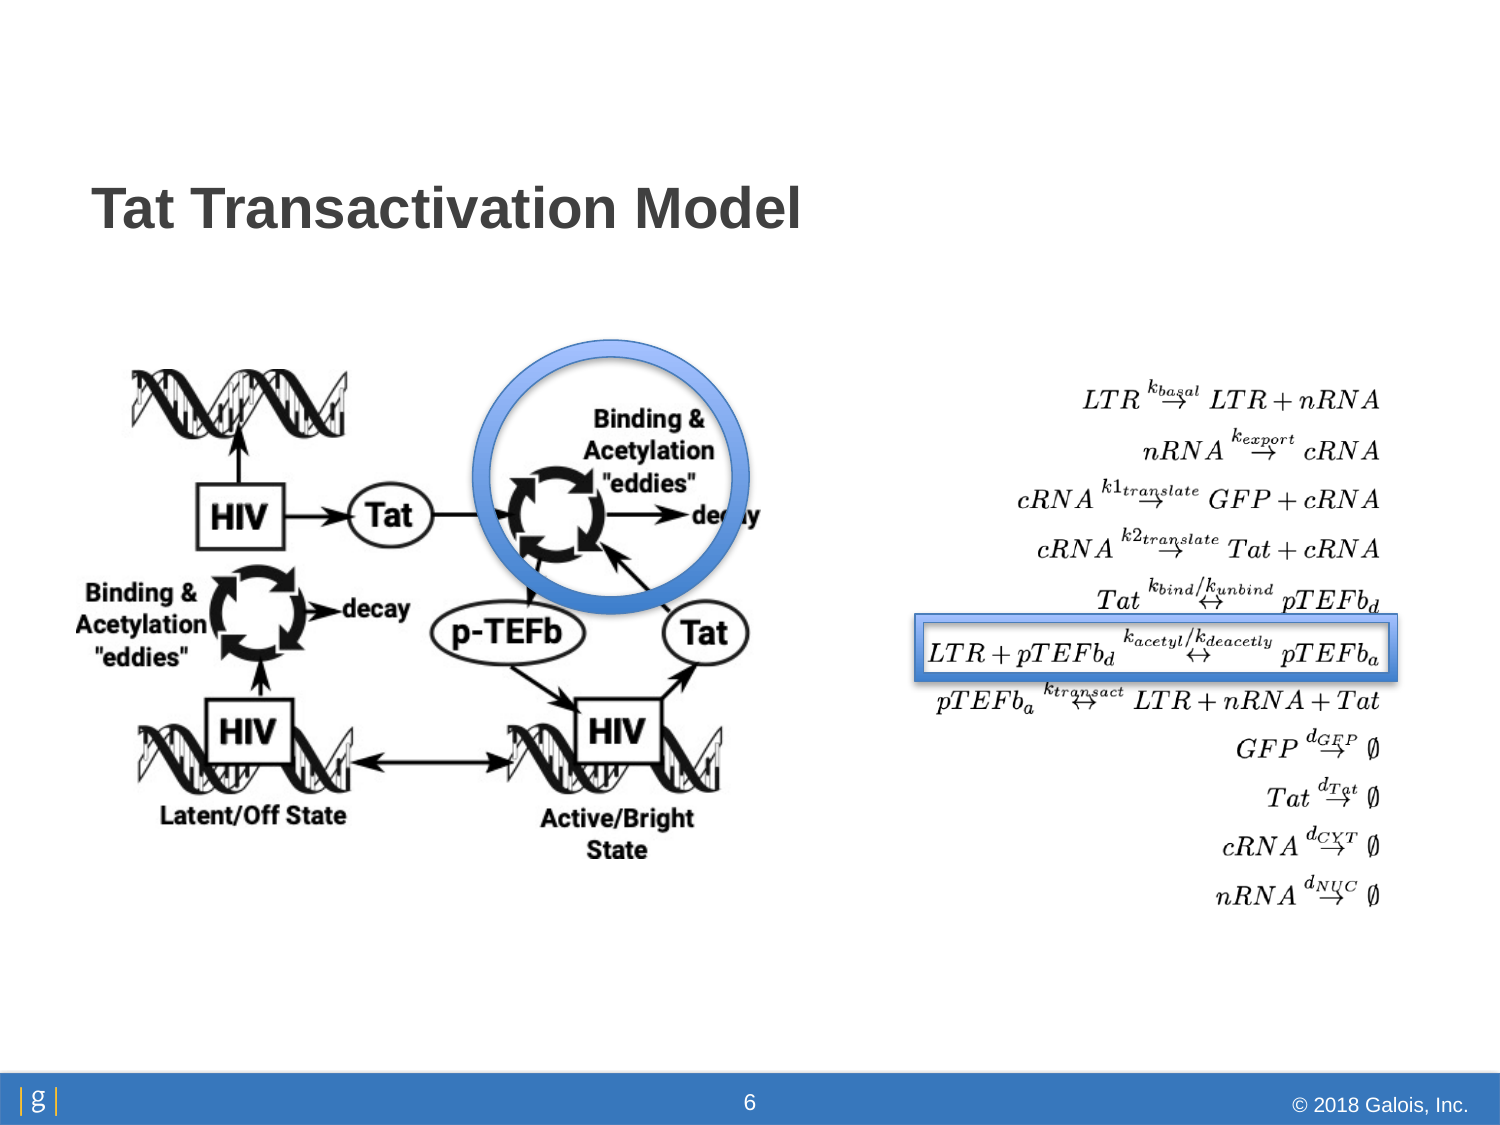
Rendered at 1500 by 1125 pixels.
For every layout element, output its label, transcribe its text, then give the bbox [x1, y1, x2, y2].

text_box [527, 339, 695, 367]
picture [20, 1087, 57, 1116]
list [76, 369, 761, 859]
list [787, 353, 1425, 931]
title Tat Transactivation Model [76, 172, 1422, 239]
